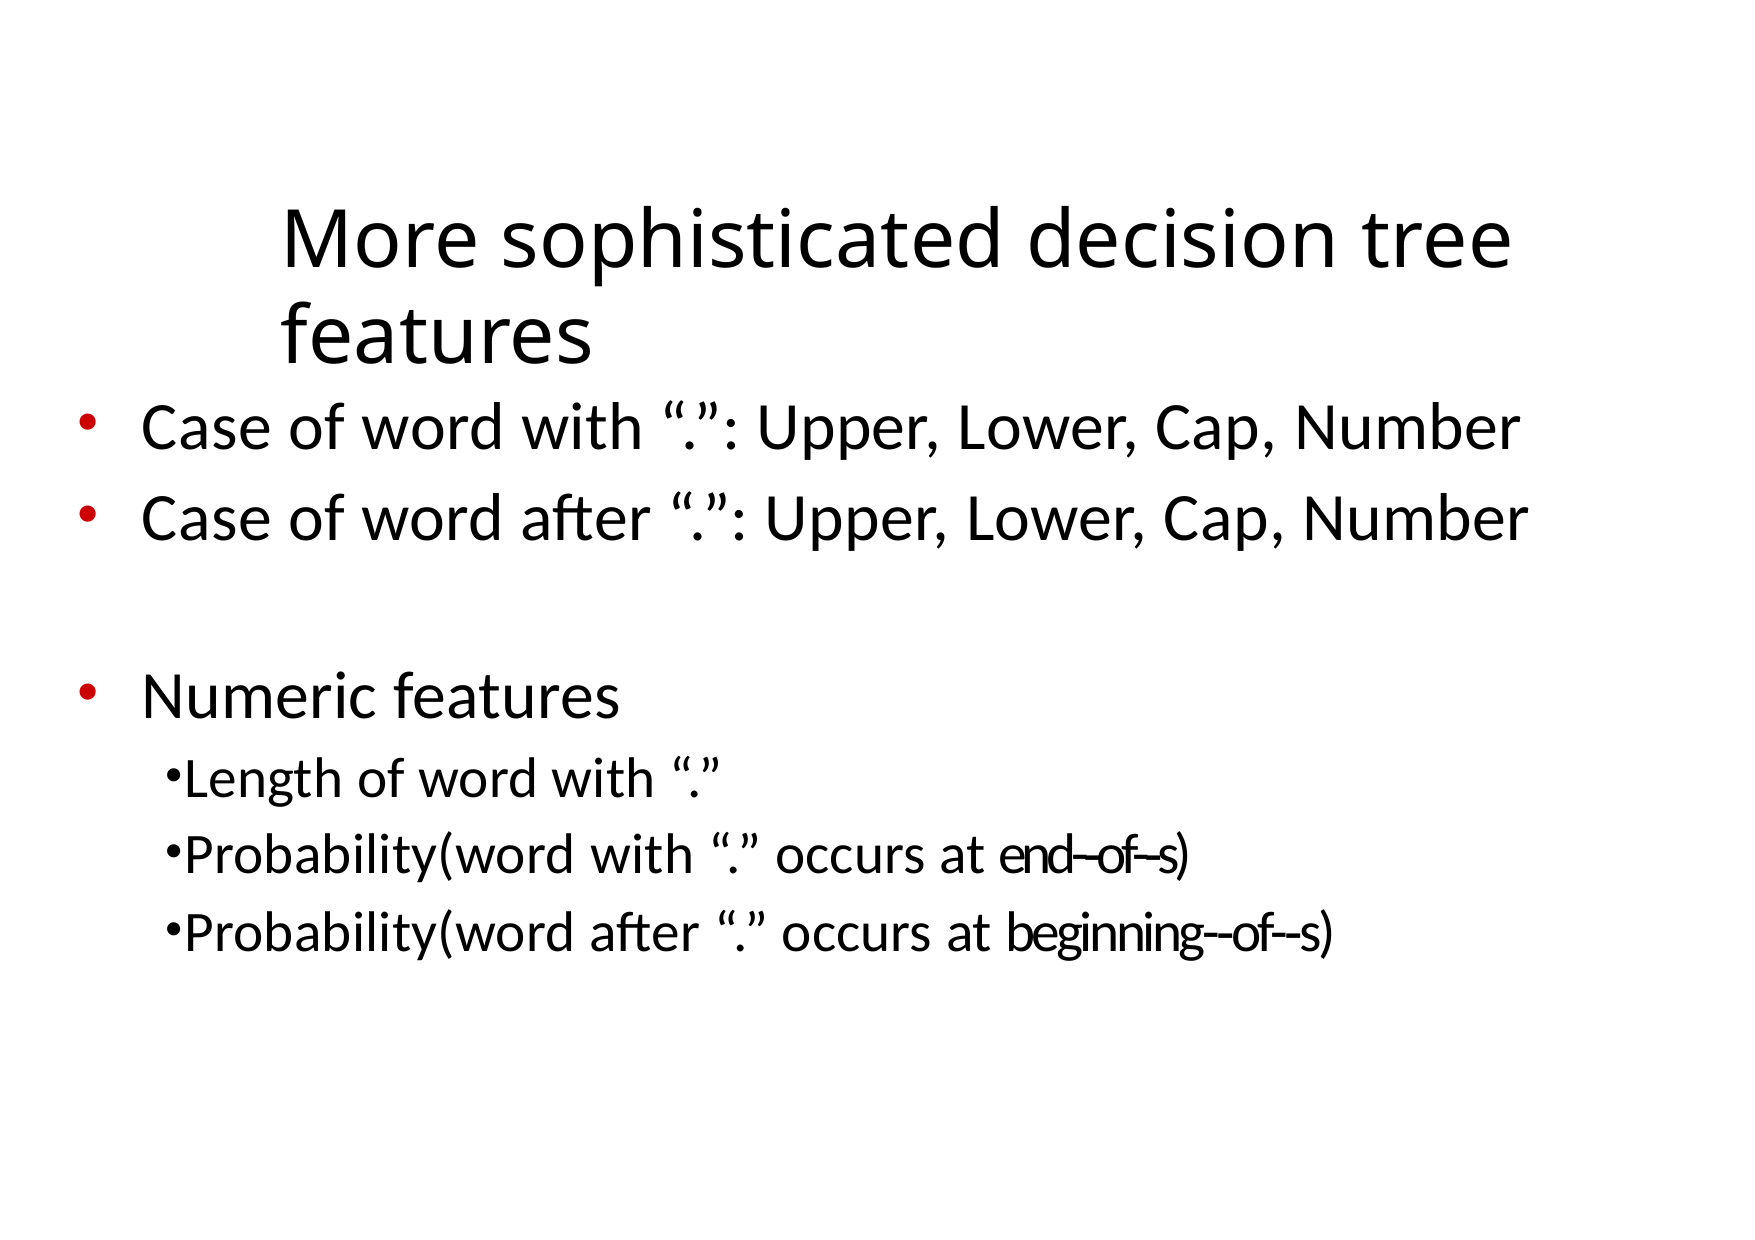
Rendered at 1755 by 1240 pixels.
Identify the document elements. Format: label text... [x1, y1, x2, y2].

title More sophisticated decision tree features [278, 176, 1625, 387]
text_box Case of word with “.”: Upper, Lower, Cap, Number Case of word after “.”: Upper, Lower, Cap, Number Numeric features Length of word with “.” Probability(word with “.” occurs at end-­‐of-­‐s) Probability(word after “.” occurs at beginning-­‐of-­‐s) [73, 369, 1564, 964]
